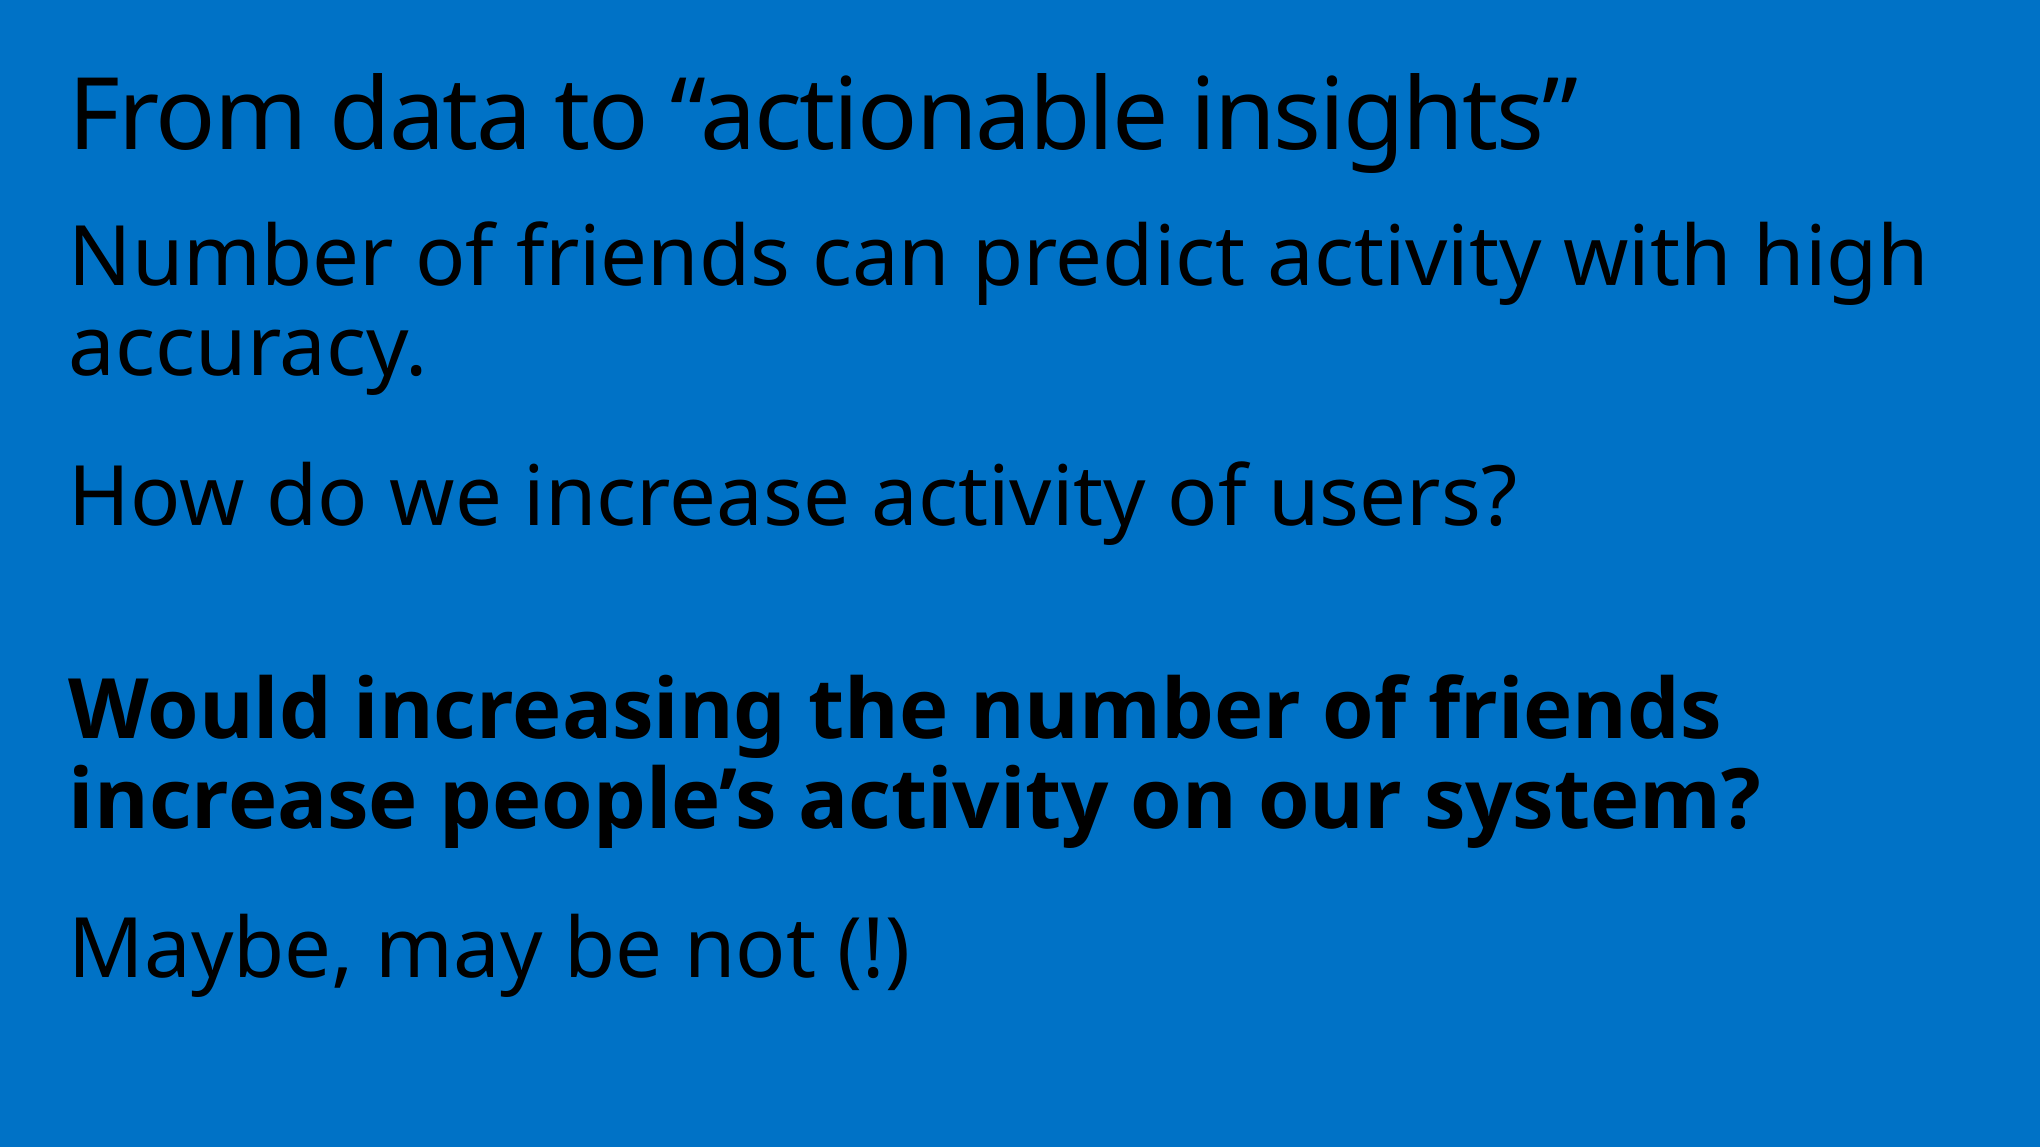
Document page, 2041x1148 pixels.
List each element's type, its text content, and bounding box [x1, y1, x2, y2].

list Number of friends can predict activity with high accuracy. How do we increase activity of users? Would increasing the number of friends increase people’s activity on our system? Maybe, may be not (!) [45, 198, 1996, 1036]
title From data to “actionable insights” [45, 48, 1996, 198]
